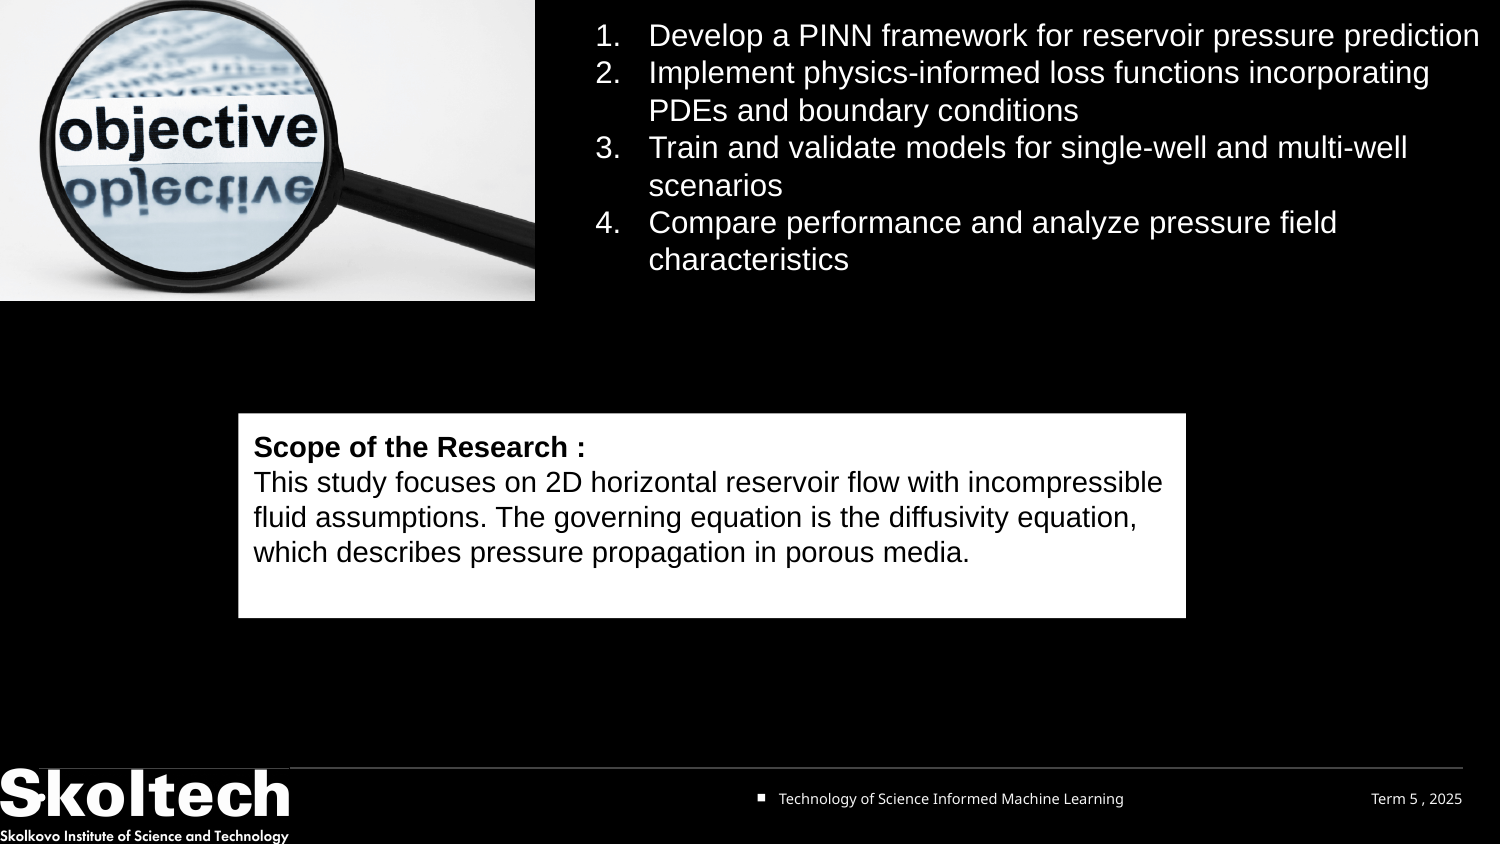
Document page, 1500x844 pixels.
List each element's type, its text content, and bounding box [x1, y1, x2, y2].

subtitle Technology of Science Informed Machine Learning [778, 786, 1156, 826]
picture [0, 0, 535, 301]
text_box Scope of the Research : This study focuses on 2D horizontal reservoir flow with incompressible fluid assumptions. The governing equation is the diffusivity equation, which describes pressure propagation in porous media. [238, 413, 1186, 619]
text_box Develop a PINN framework for reservoir pressure prediction Implement physics-informed loss functions incorporating PDEs and boundary conditions Train and validate models for single-well and multi-well scenarios Compare performance and analyze pressure field characteristics [558, 0, 1500, 330]
subtitle Term 5 , 2025 [1125, 787, 1463, 825]
picture [0, 767, 290, 844]
